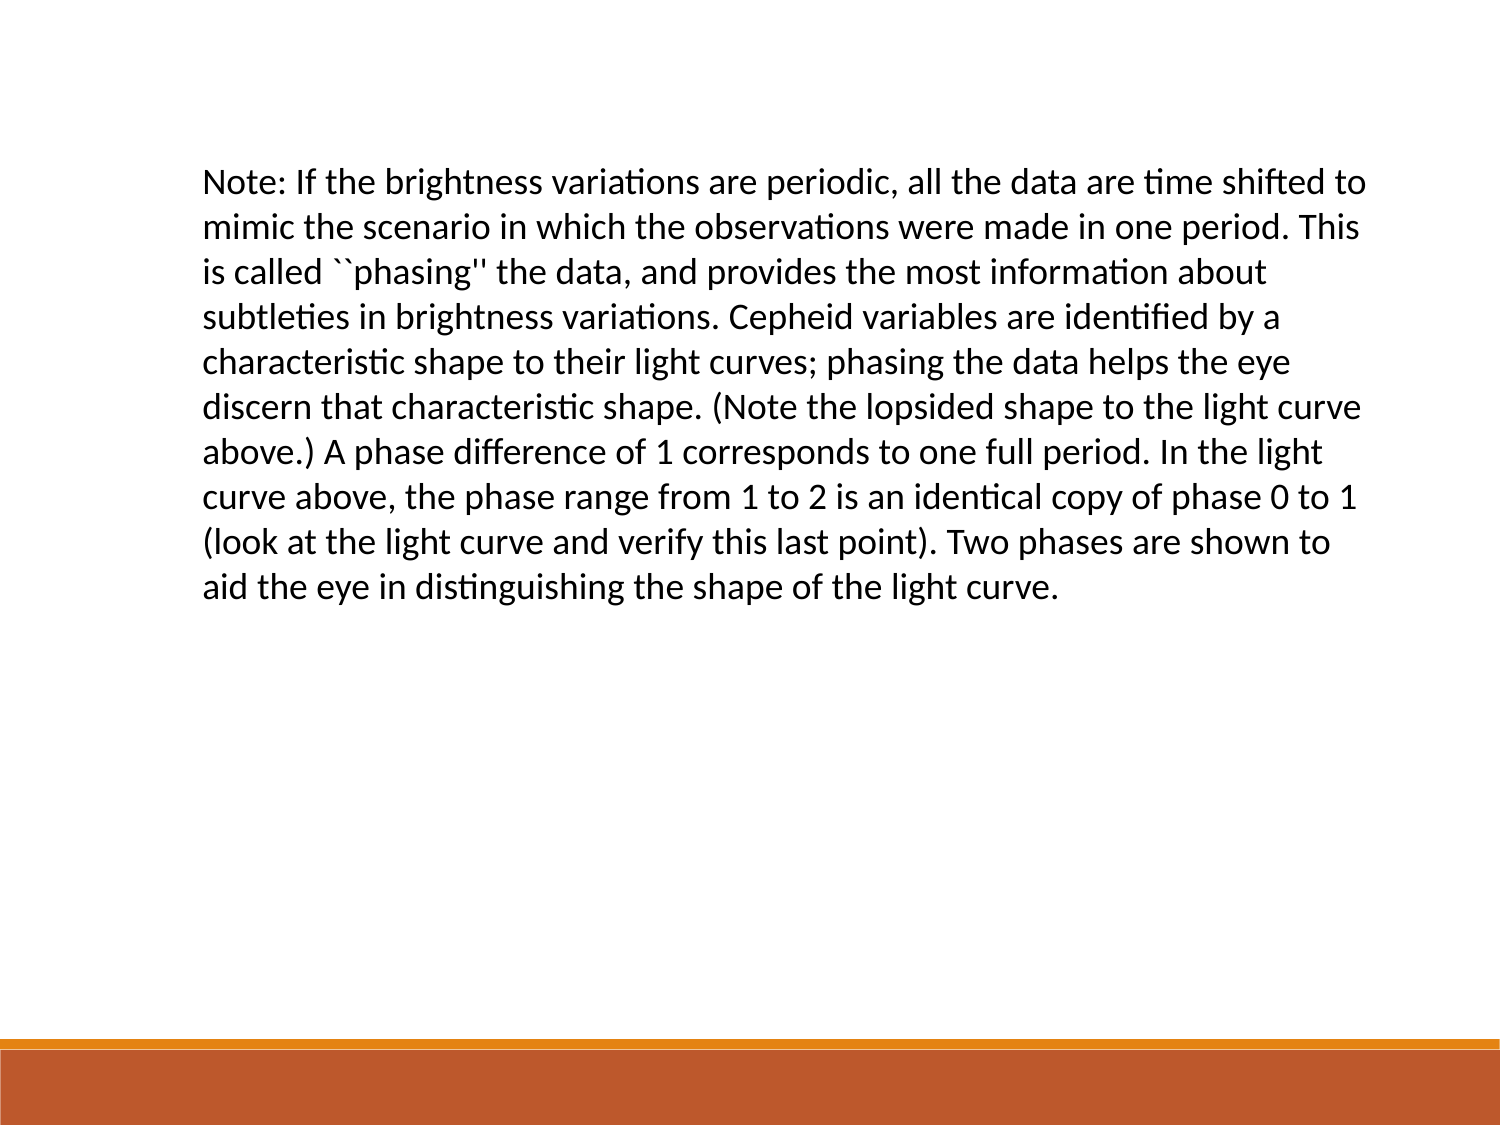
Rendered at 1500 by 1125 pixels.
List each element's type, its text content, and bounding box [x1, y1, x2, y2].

text_box Note: If the brightness variations are periodic, all the data are time shifted to mimic the scenario in which the observations were made in one period. This is called ``phasing'' the data, and provides the most information about subtleties in brightness variations. Cepheid variables are identified by a characteristic shape to their light curves; phasing the data helps the eye discern that characteristic shape. (Note the lopsided shape to the light curve above.) A phase difference of 1 corresponds to one full period. In the light curve above, the phase range from 1 to 2 is an identical copy of phase 0 to 1 (look at the light curve and verify this last point). Two phases are shown to aid the eye in distinguishing the shape of the light curve. [187, 149, 1388, 615]
